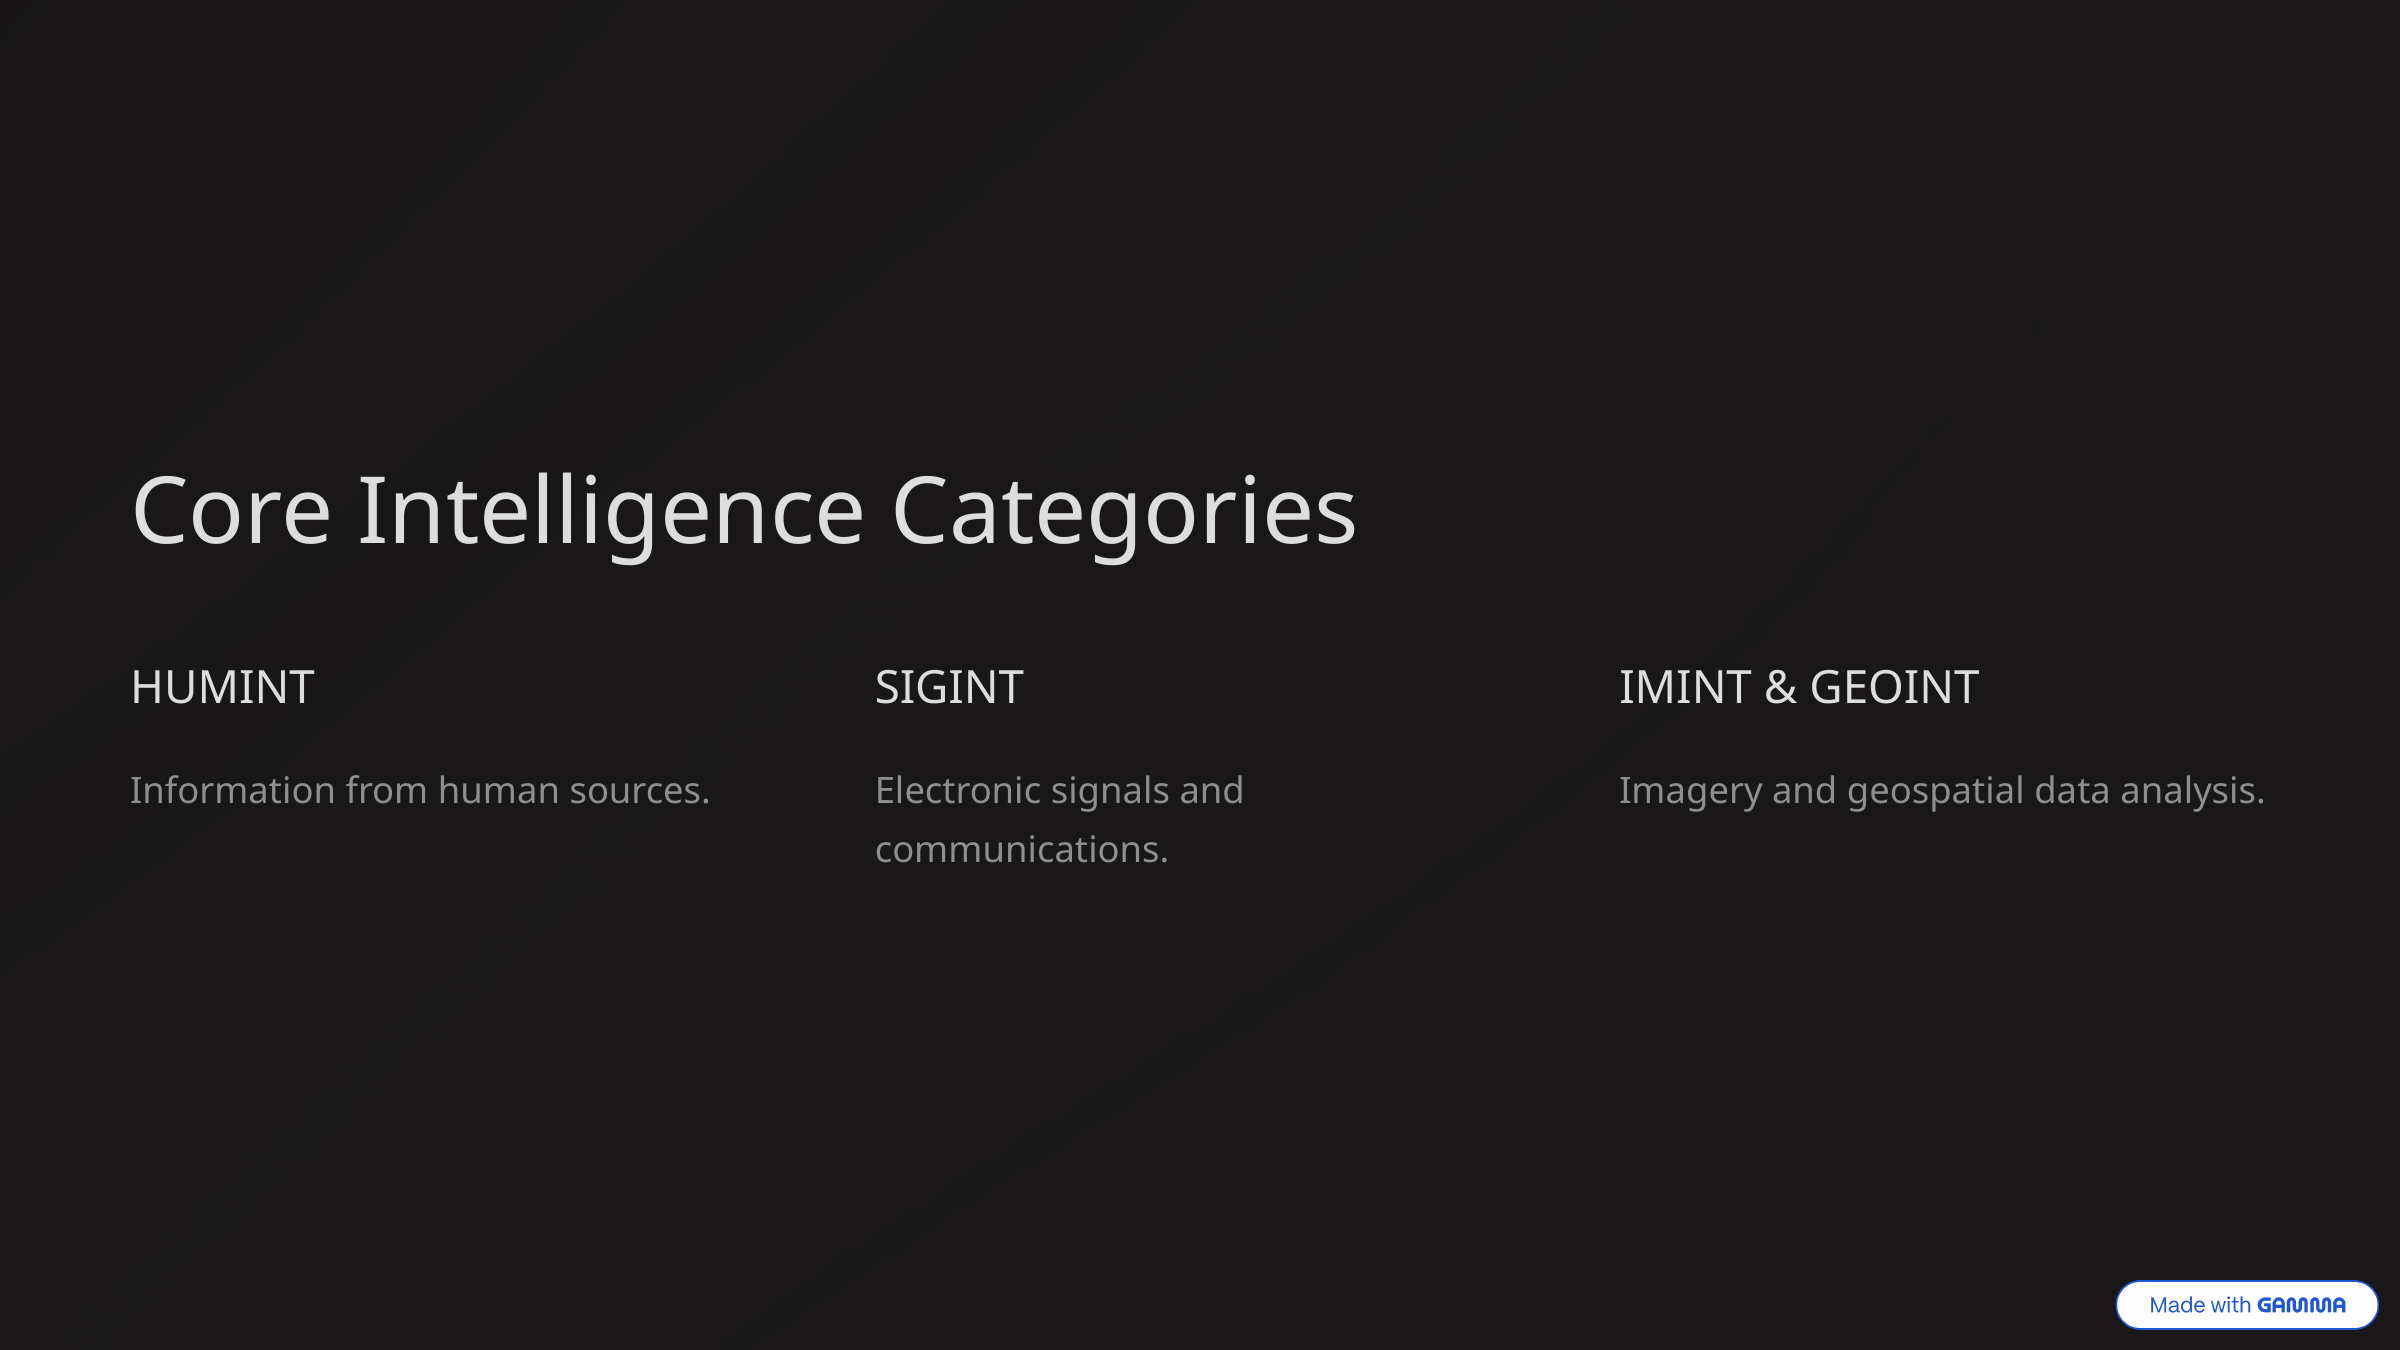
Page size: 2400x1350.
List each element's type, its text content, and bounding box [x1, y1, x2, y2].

text_box Imagery and geospatial data analysis. [1619, 751, 2272, 811]
text_box Information from human sources. [130, 751, 783, 811]
text_box Electronic signals and communications. [874, 751, 1528, 871]
text_box IMINT & GEOINT [1619, 655, 2085, 714]
picture [2106, 1271, 2389, 1339]
text_box Core Intelligence Categories [130, 446, 1394, 563]
text_box HUMINT [130, 655, 596, 714]
text_box SIGINT [874, 655, 1340, 714]
